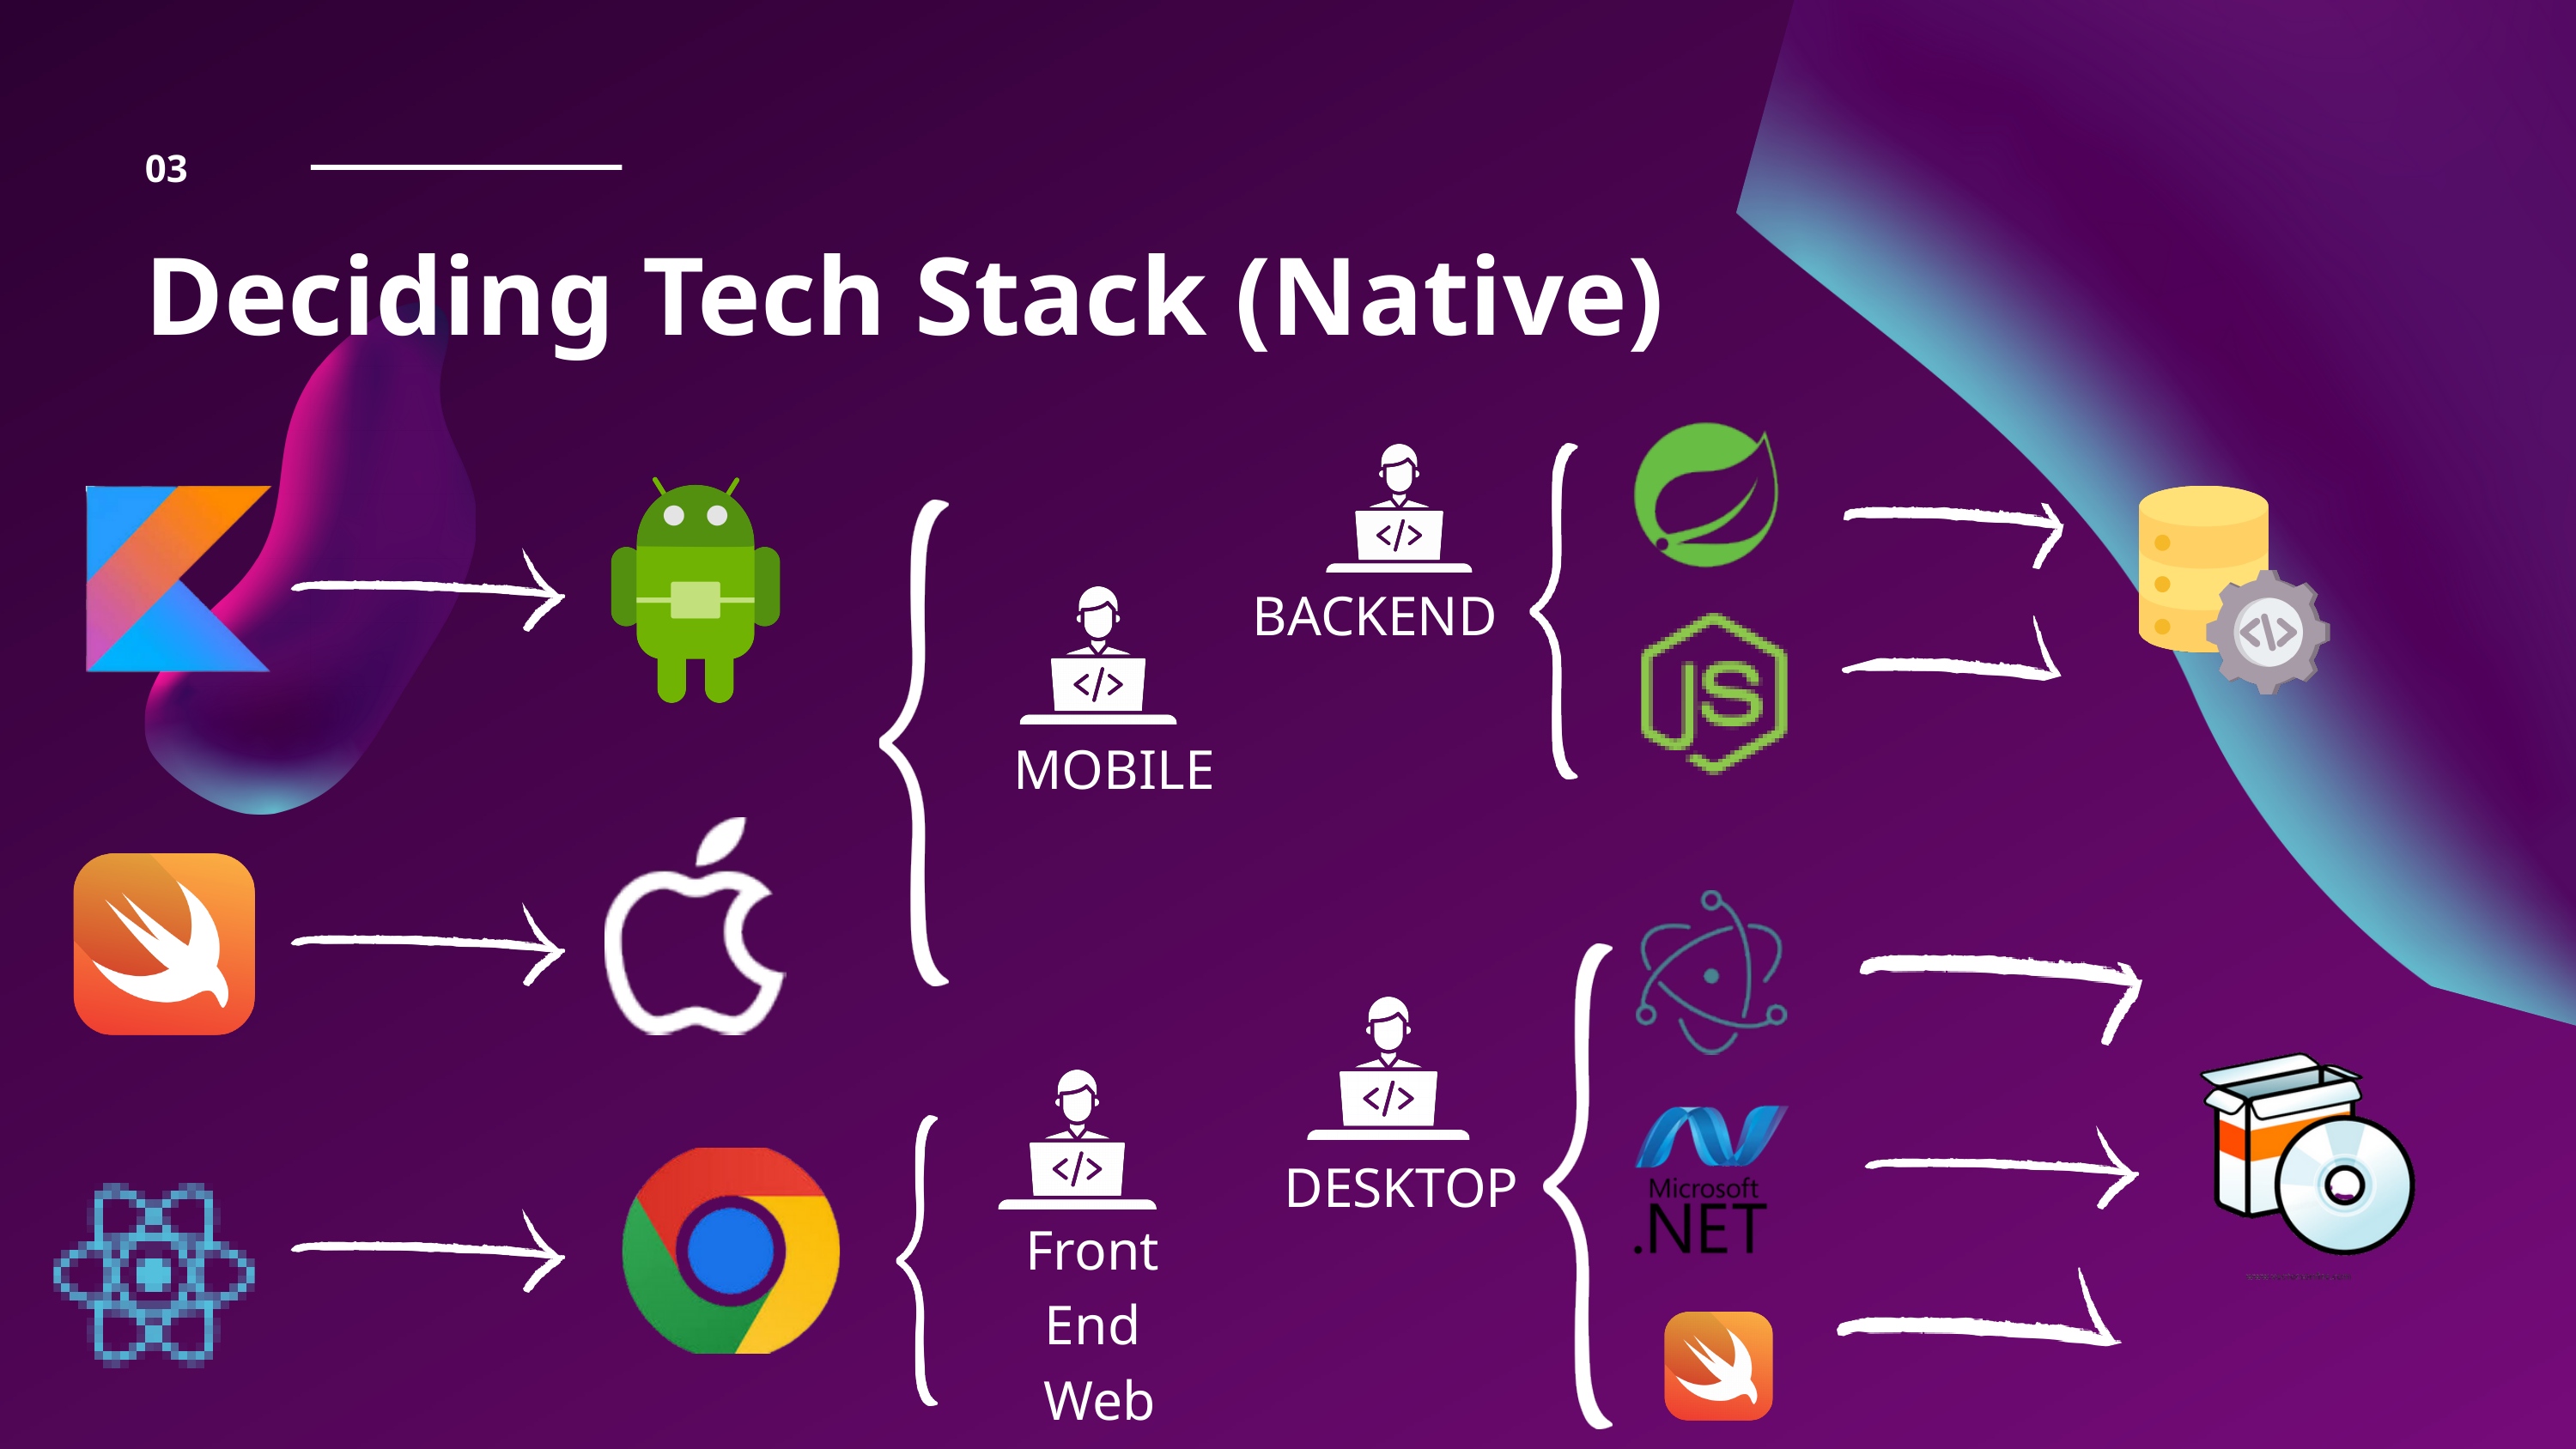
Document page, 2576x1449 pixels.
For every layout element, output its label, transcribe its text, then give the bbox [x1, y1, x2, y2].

text_box [1841, 464, 2068, 573]
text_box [144, 144, 623, 191]
text_box [1307, 997, 1470, 1140]
text_box [290, 1209, 566, 1293]
text_box [2139, 486, 2330, 694]
text_box [73, 853, 255, 1035]
text_box [1864, 1125, 2140, 1210]
text_box [1631, 419, 1783, 573]
text_box [1529, 443, 1578, 779]
text_box [1835, 1262, 2123, 1406]
text_box [53, 1183, 255, 1368]
text_box [1326, 444, 1473, 573]
text_box Front End Web [974, 1205, 1212, 1431]
text_box [1858, 895, 2146, 1050]
text_box [1641, 613, 1788, 775]
text_box [1631, 1099, 1793, 1261]
text_box [290, 548, 566, 632]
text_box [1588, 0, 2576, 1026]
text_box [605, 817, 787, 1035]
text_box [2181, 1034, 2424, 1283]
text_box [582, 476, 809, 703]
text_box [1841, 610, 2069, 732]
text_box Deciding Tech Stack (Native) [144, 227, 1773, 357]
text_box [1636, 890, 1788, 1055]
text_box [0, 0, 2576, 1449]
text_box [1543, 943, 1613, 1429]
text_box DESKTOP [1277, 1143, 1526, 1219]
text_box [1664, 1312, 1773, 1421]
text_box [144, 357, 477, 815]
text_box MOBILE [1012, 724, 1216, 800]
text_box [622, 1148, 841, 1354]
text_box [85, 486, 274, 674]
text_box [998, 1070, 1157, 1210]
text_box [896, 1115, 939, 1406]
text_box BACKEND [1248, 570, 1503, 646]
text_box [1019, 586, 1177, 724]
text_box [878, 500, 950, 986]
text_box [290, 902, 566, 986]
